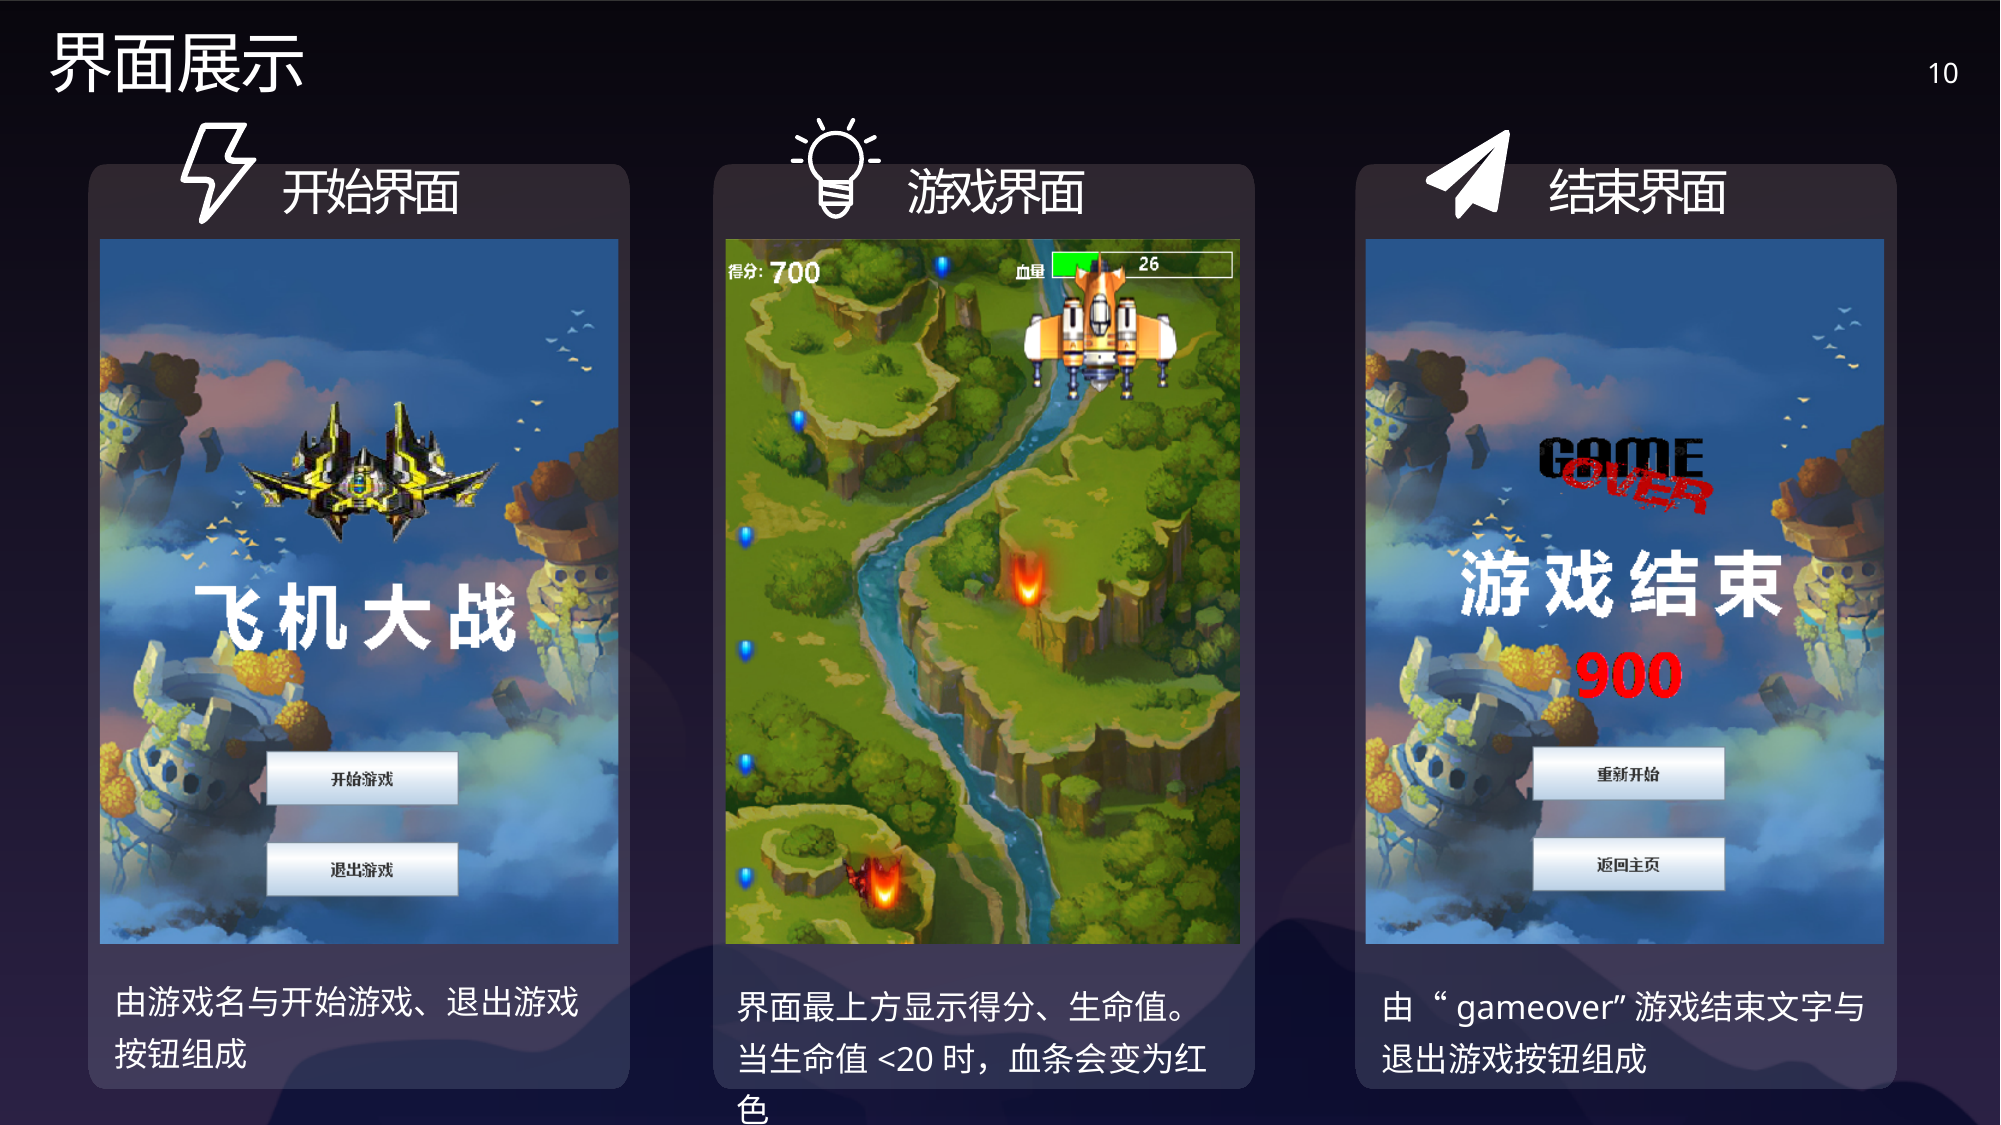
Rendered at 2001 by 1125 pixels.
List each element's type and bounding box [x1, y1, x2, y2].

picture [0, 1, 2000, 1125]
text_box [790, 117, 882, 220]
